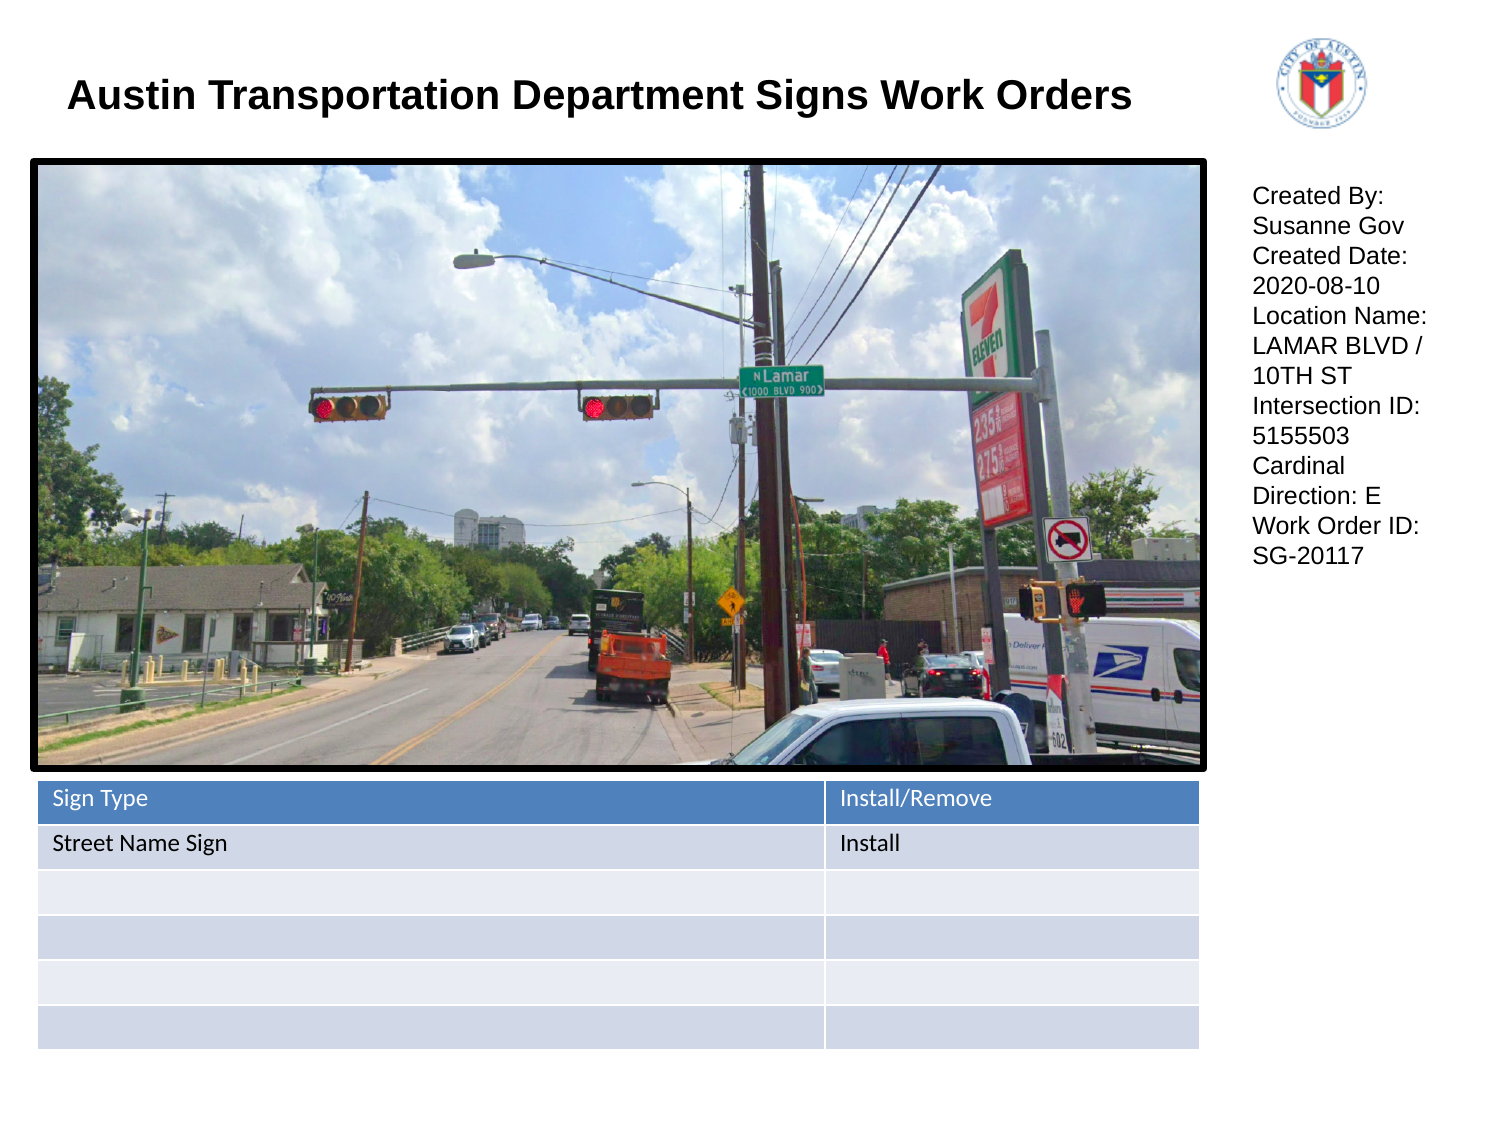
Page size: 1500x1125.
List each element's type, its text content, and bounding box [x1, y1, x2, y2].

table_cell [826, 871, 1199, 914]
picture [1274, 37, 1369, 132]
picture [37, 164, 1201, 766]
table_cell [38, 1006, 824, 1049]
table_cell [38, 916, 824, 959]
table_cell [826, 1006, 1199, 1049]
table_cell [826, 916, 1199, 959]
table_cell [826, 961, 1199, 1004]
table_header Sign Type [38, 781, 824, 824]
table_header Install/Remove [826, 781, 1199, 824]
text_box Austin Transportation Department Signs Work Orders [51, 60, 1149, 125]
text_box Created By: Susanne Gov Created Date: 2020-08-10 Location Name: LAMAR BLVD / 10TH ST Intersection ID: 5155503 Cardinal Direction: E Work Order ID: SG-20117 [1237, 172, 1463, 577]
table_cell [38, 871, 824, 914]
table_cell Install [826, 826, 1199, 869]
table_cell Street Name Sign [38, 826, 824, 869]
table_cell [38, 961, 824, 1004]
